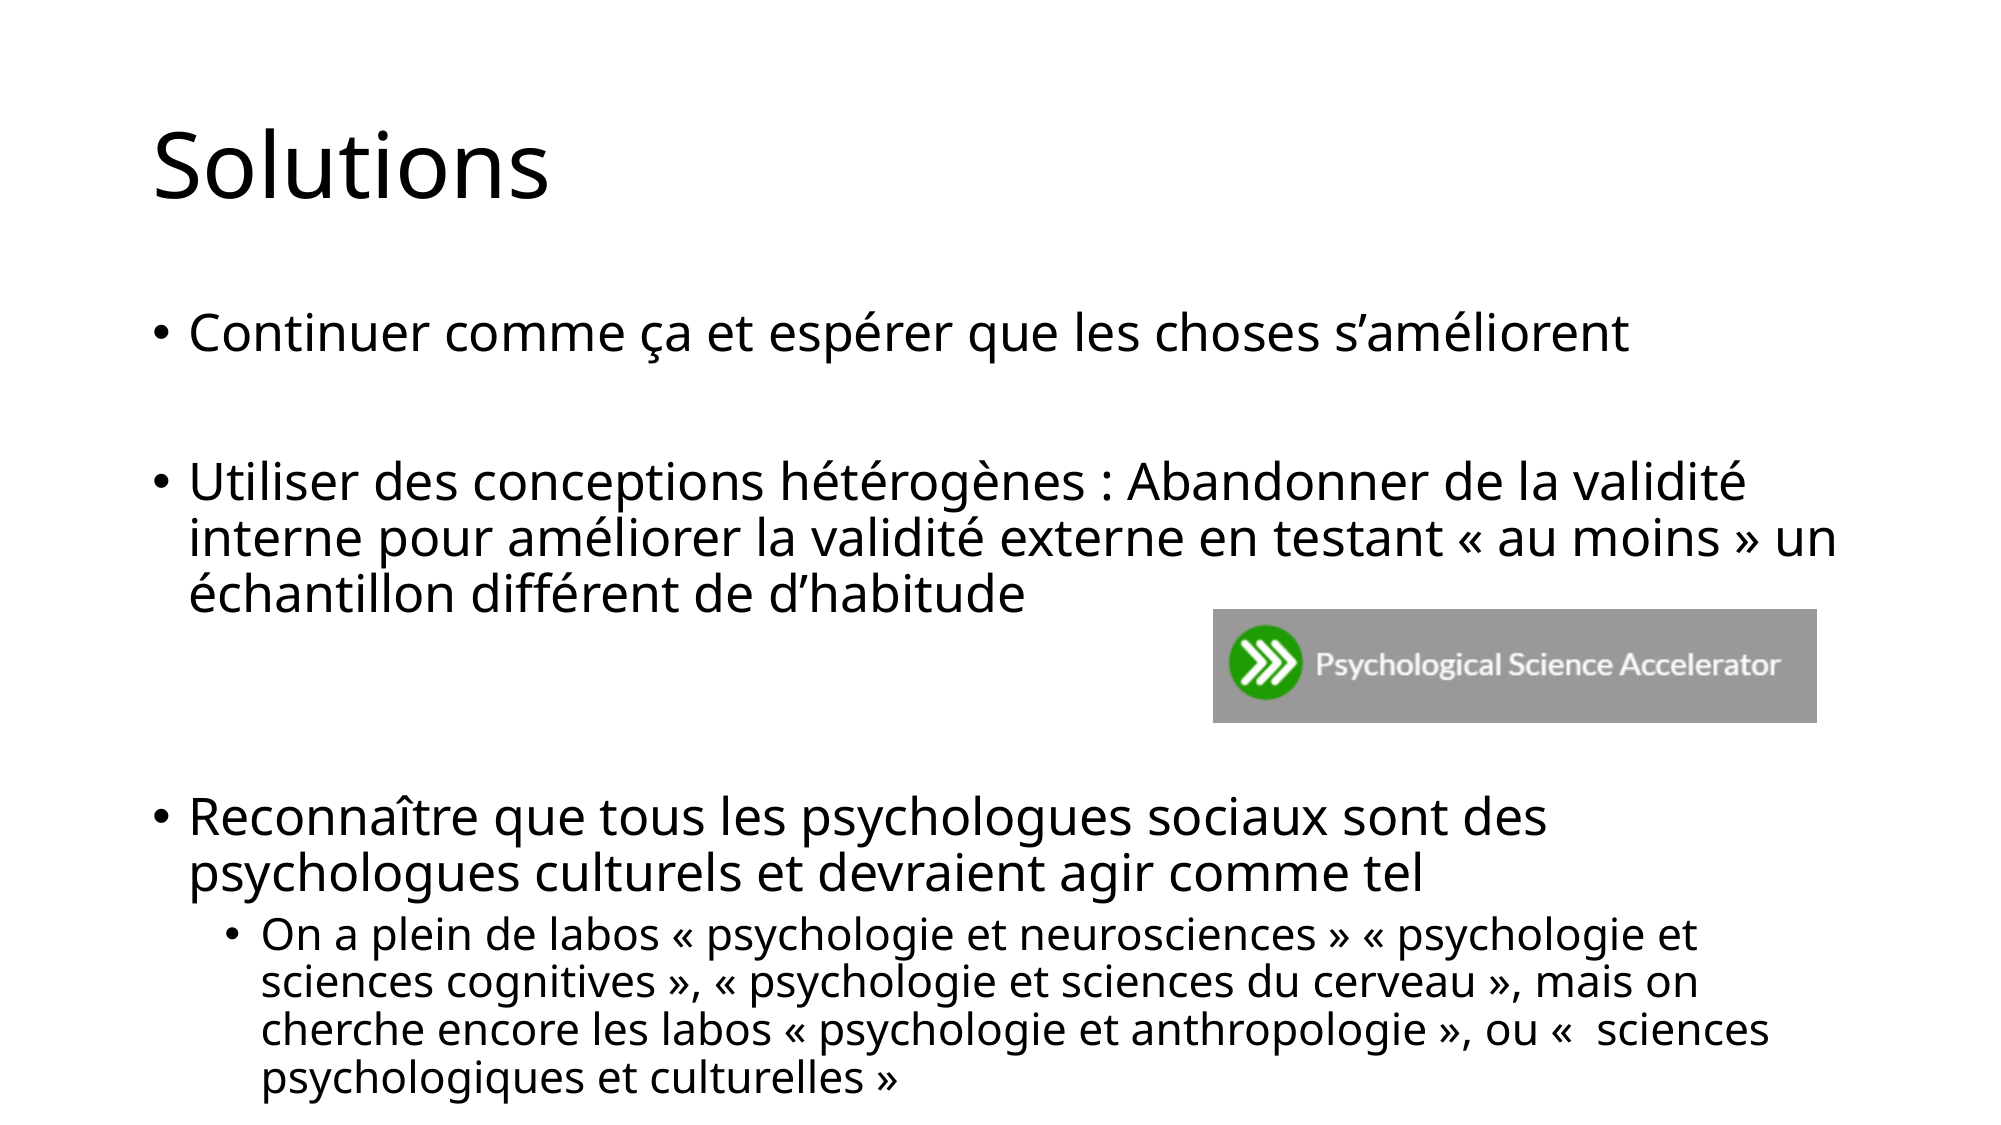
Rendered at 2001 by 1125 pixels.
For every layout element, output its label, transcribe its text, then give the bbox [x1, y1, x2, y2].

picture [1212, 609, 1818, 723]
title Solutions [137, 59, 1863, 278]
list Continuer comme ça et espérer que les choses s’améliorent Utiliser des conceptions hétérogènes : Abandonner de la validité interne pour améliorer la validité externe en testant « au moins » un échantillon différent de d’habitude Reconnaître que tous les psychologues sociaux sont des psychologues culturels et devraient agir comme tel On a plein de labos « psychologie et neurosciences » « psychologie et sciences cognitives », « psychologie et sciences du cerveau », mais on cherche encore les labos « psychologie et anthropologie », ou « sciences psychologiques et culturelles » [137, 299, 1863, 1116]
